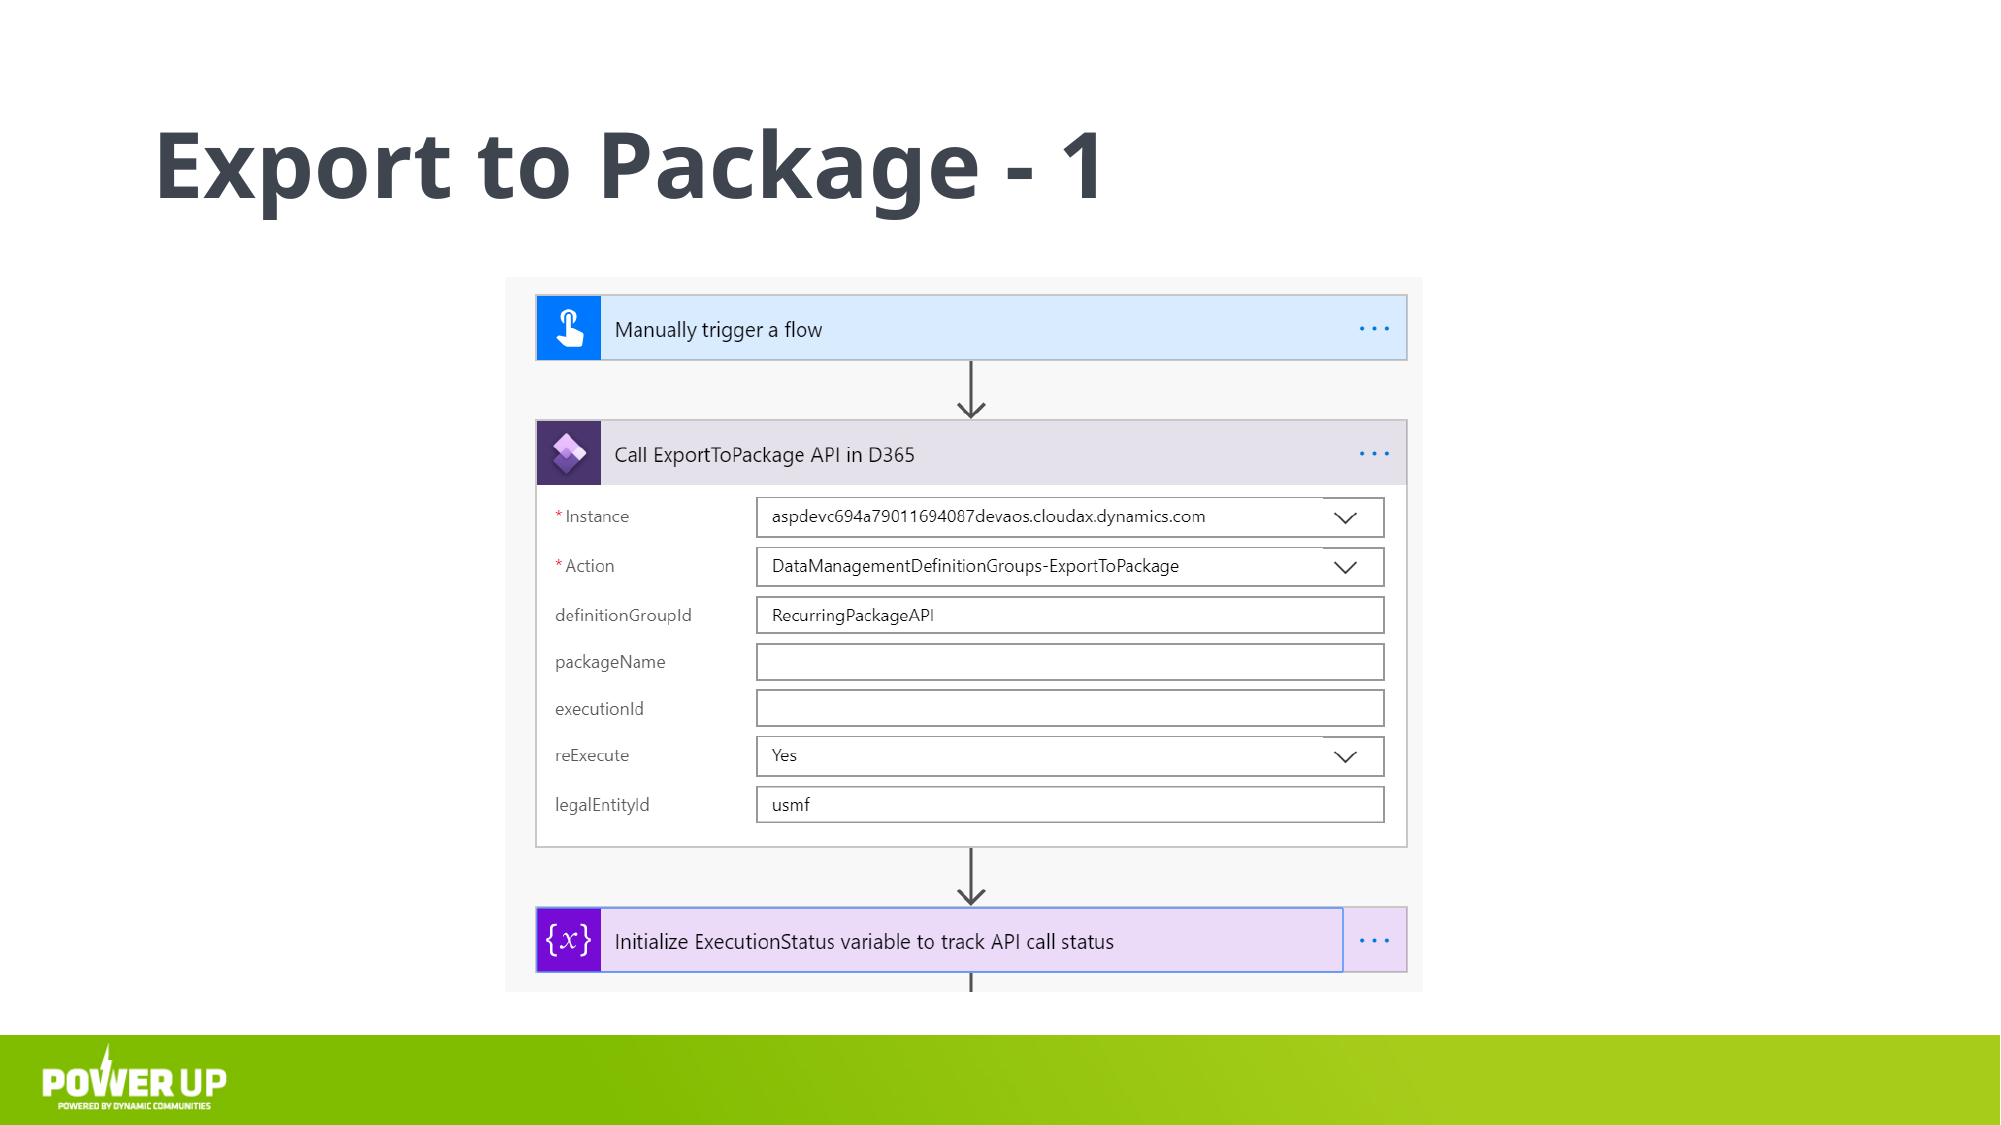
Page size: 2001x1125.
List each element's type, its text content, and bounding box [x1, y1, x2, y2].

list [505, 277, 1423, 992]
title Export to Package - 1 [137, 59, 1863, 278]
picture [0, 1035, 2000, 1125]
